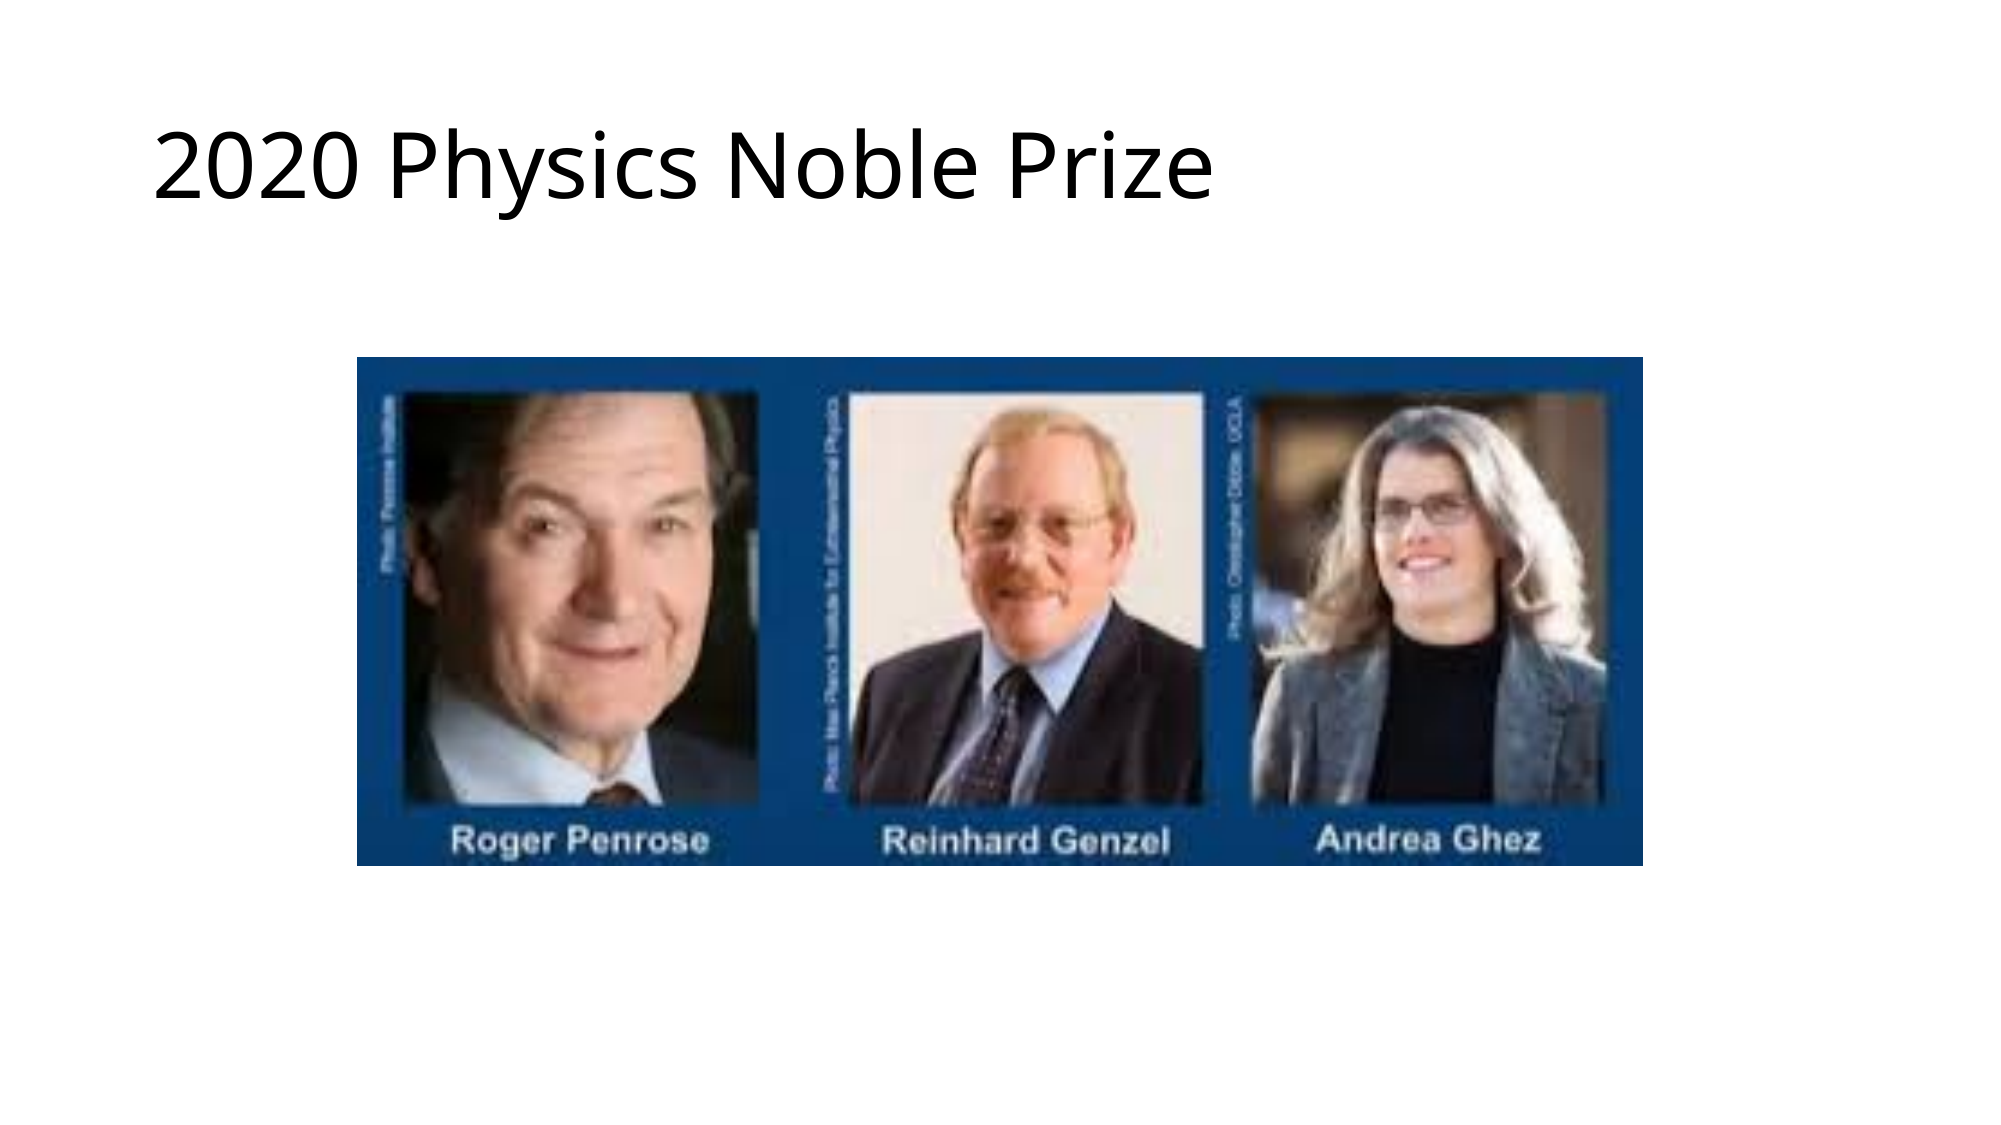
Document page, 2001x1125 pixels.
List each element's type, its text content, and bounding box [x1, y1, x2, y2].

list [357, 357, 1643, 866]
title 2020 Physics Noble Prize [137, 59, 1863, 278]
